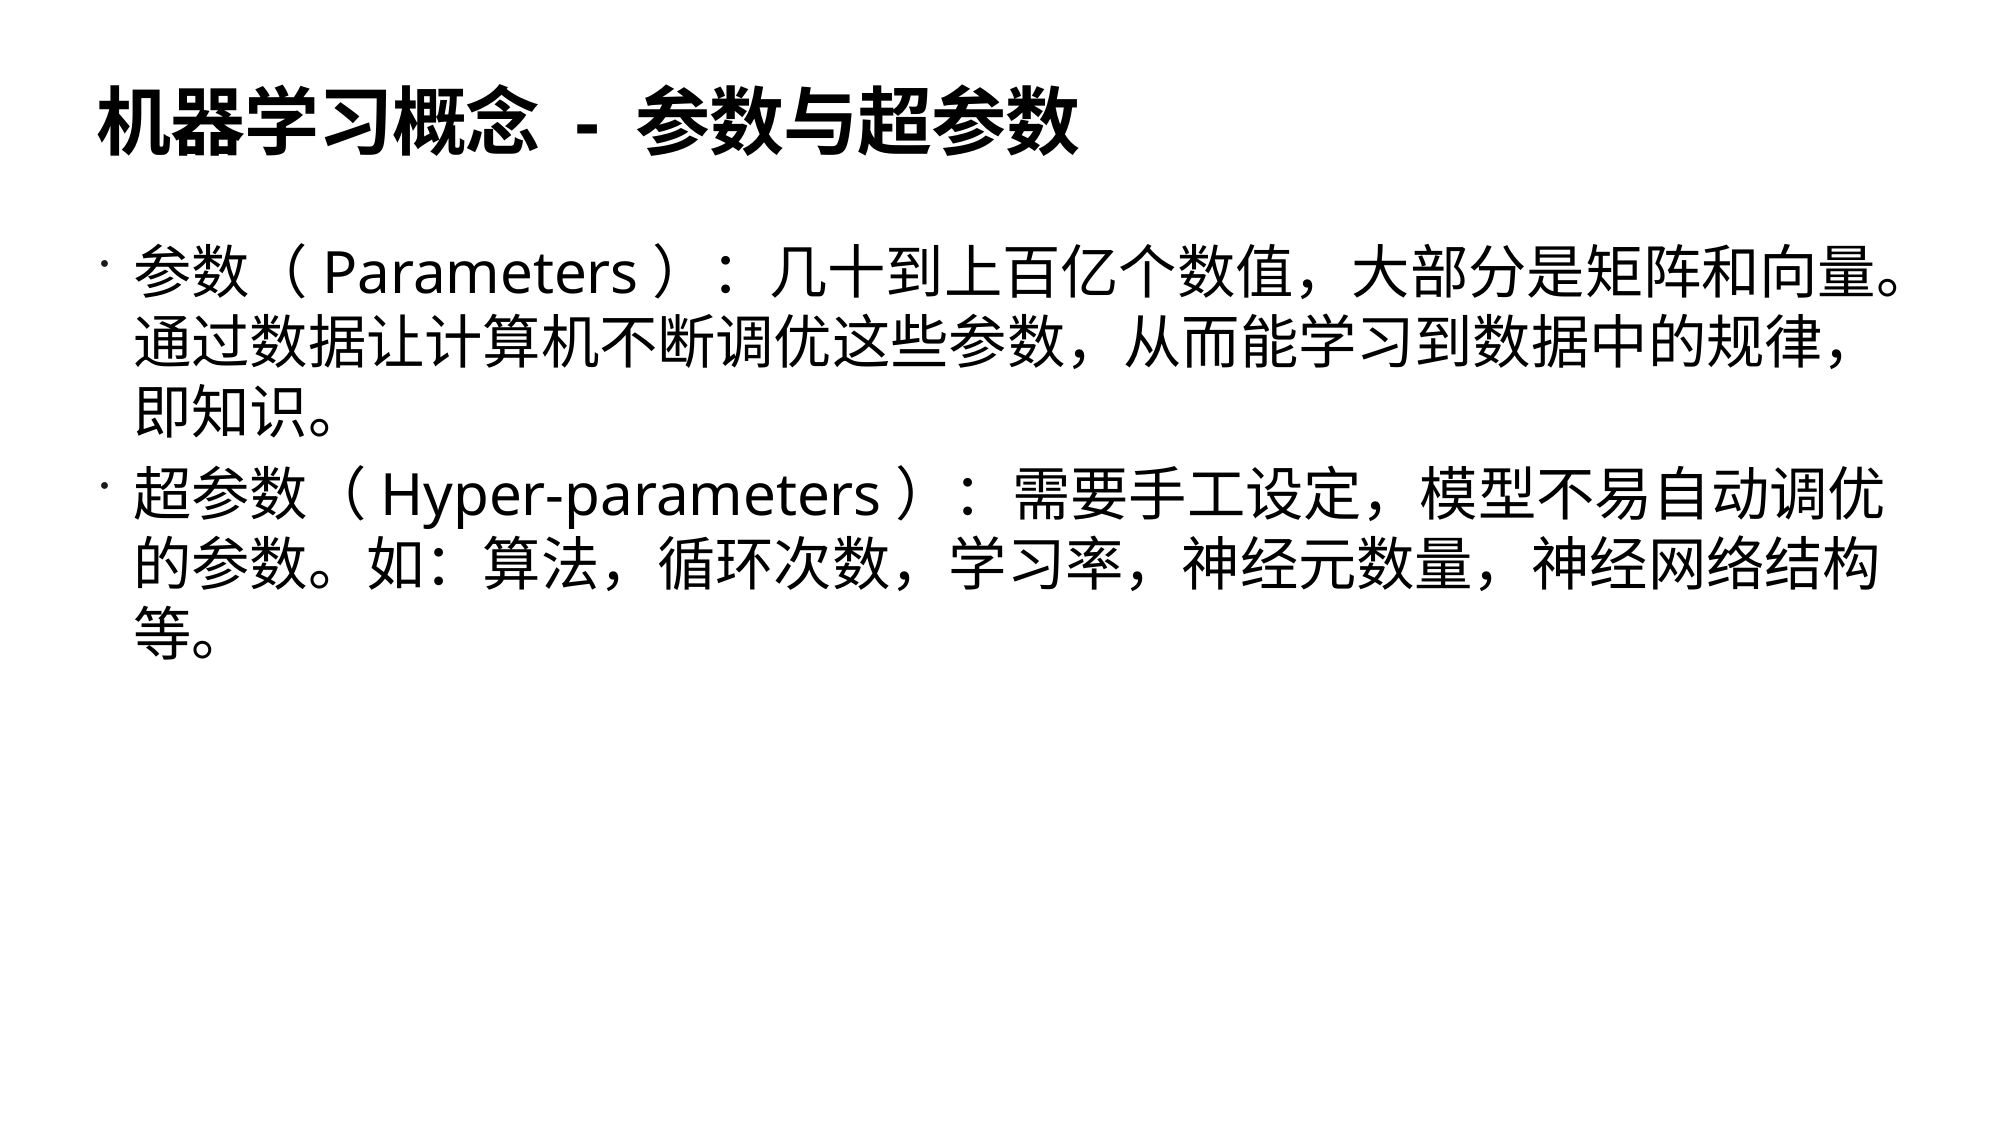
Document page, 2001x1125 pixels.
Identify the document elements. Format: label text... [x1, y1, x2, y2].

title 机器学习概念 - 参数与超参数 [96, 75, 1904, 166]
list 参数（Parameters）：几十到上百亿个数值，大部分是矩阵和向量。通过数据让计算机不断调优这些参数，从而能学习到数据中的规律，即知识。 超参数（Hyper-parameters）：需要手工设定，模型不易自动调优的参数。如：算法，循环次数，学习率，神经元数量，神经网络结构等。 [95, 235, 1904, 674]
